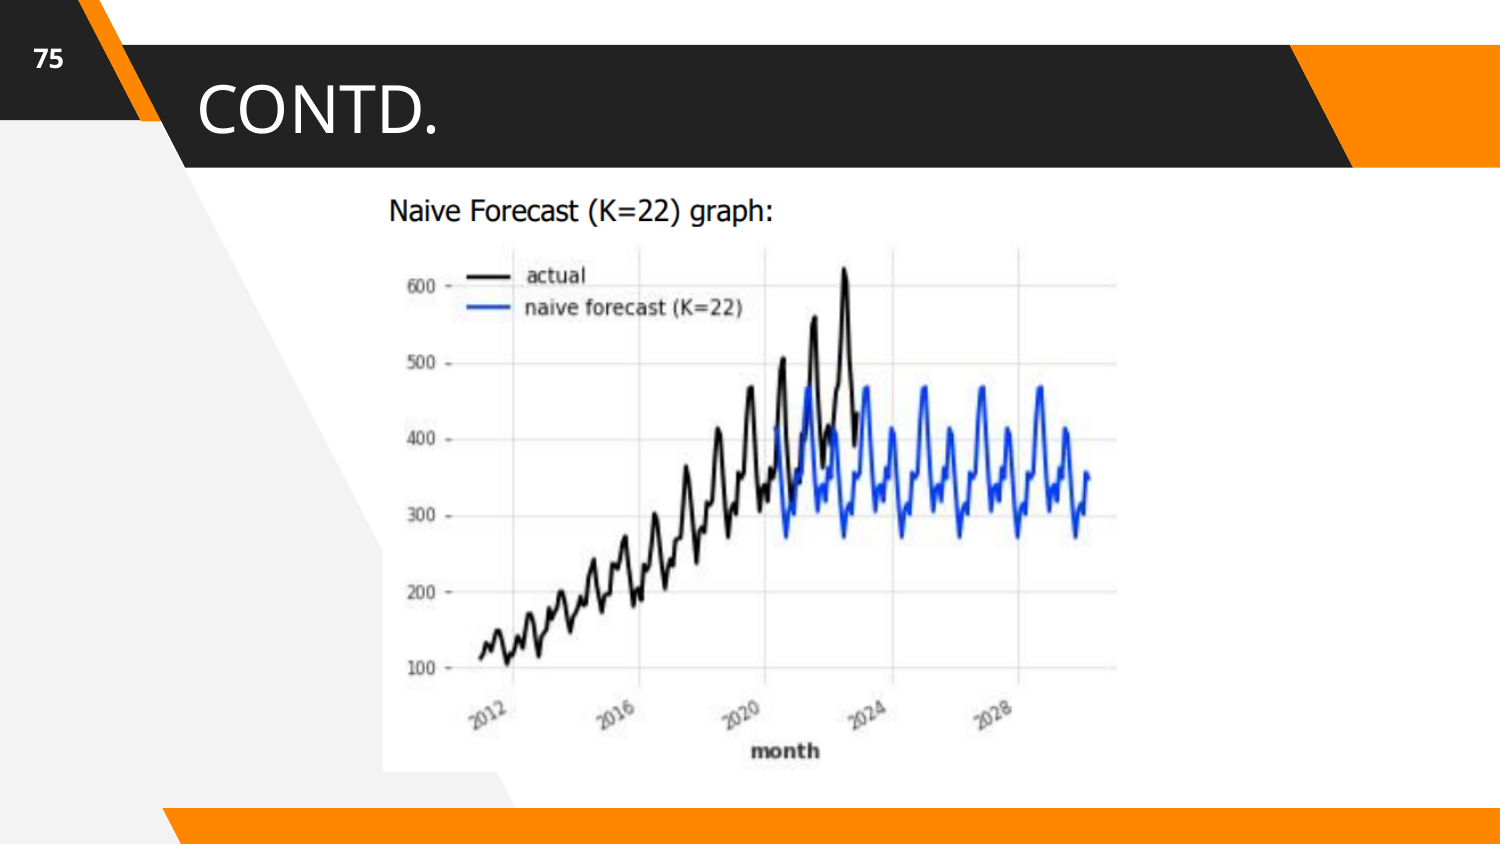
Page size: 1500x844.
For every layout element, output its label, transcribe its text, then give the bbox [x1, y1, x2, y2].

title CONTD. [181, 45, 1285, 169]
picture [383, 187, 1117, 772]
slide_number 75 [0, 0, 98, 121]
